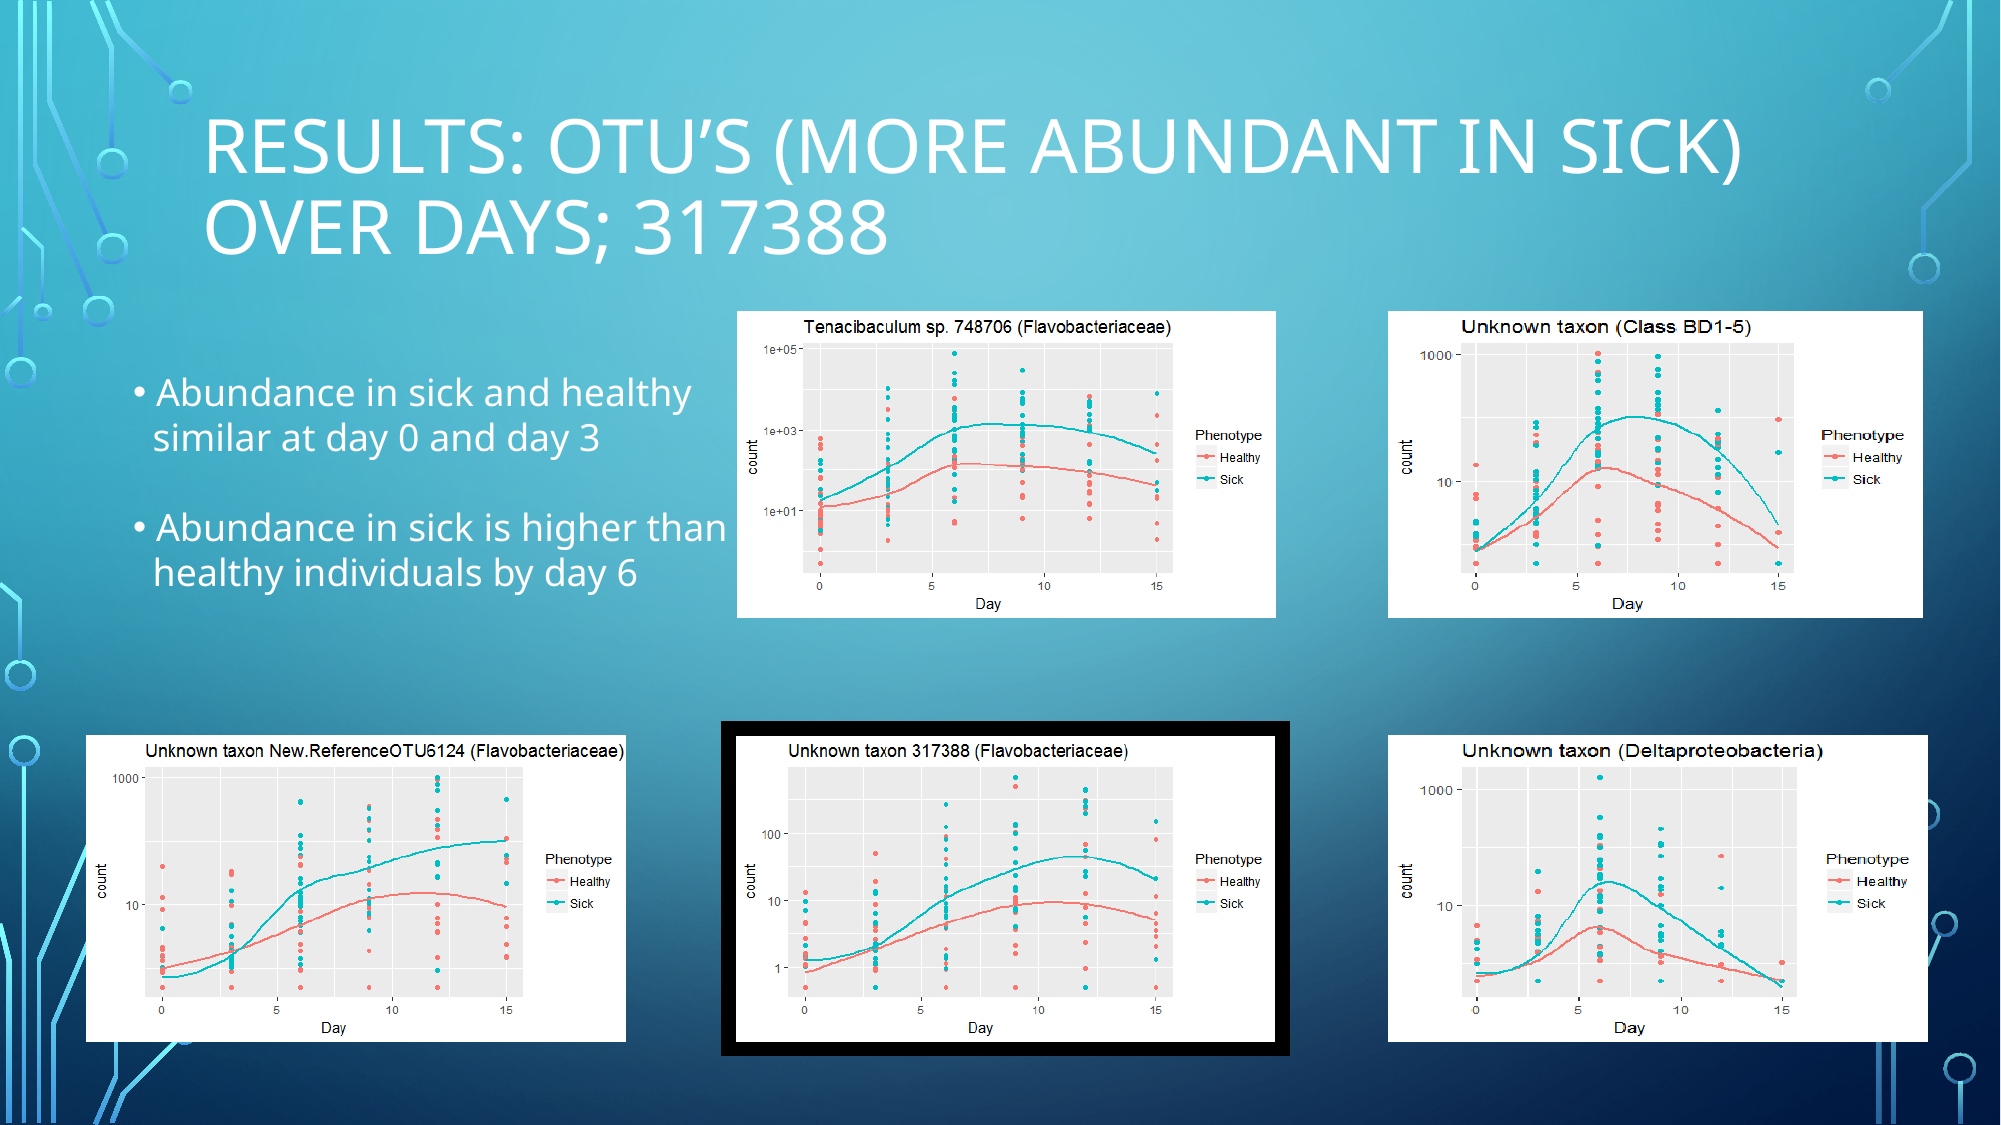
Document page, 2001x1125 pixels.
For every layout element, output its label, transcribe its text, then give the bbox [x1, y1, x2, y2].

text_box Results: OTU’s (more abundant in sick) over days; 317388 [187, 68, 1813, 312]
text_box Abundance in sick and healthy similar at day 0 and day 3 Abundance in sick is higher than healthy individuals by day 6 [118, 361, 737, 602]
picture [85, 735, 626, 1043]
picture [737, 311, 1276, 618]
picture [1388, 735, 1929, 1043]
picture [735, 735, 1276, 1043]
picture [1388, 311, 1923, 618]
